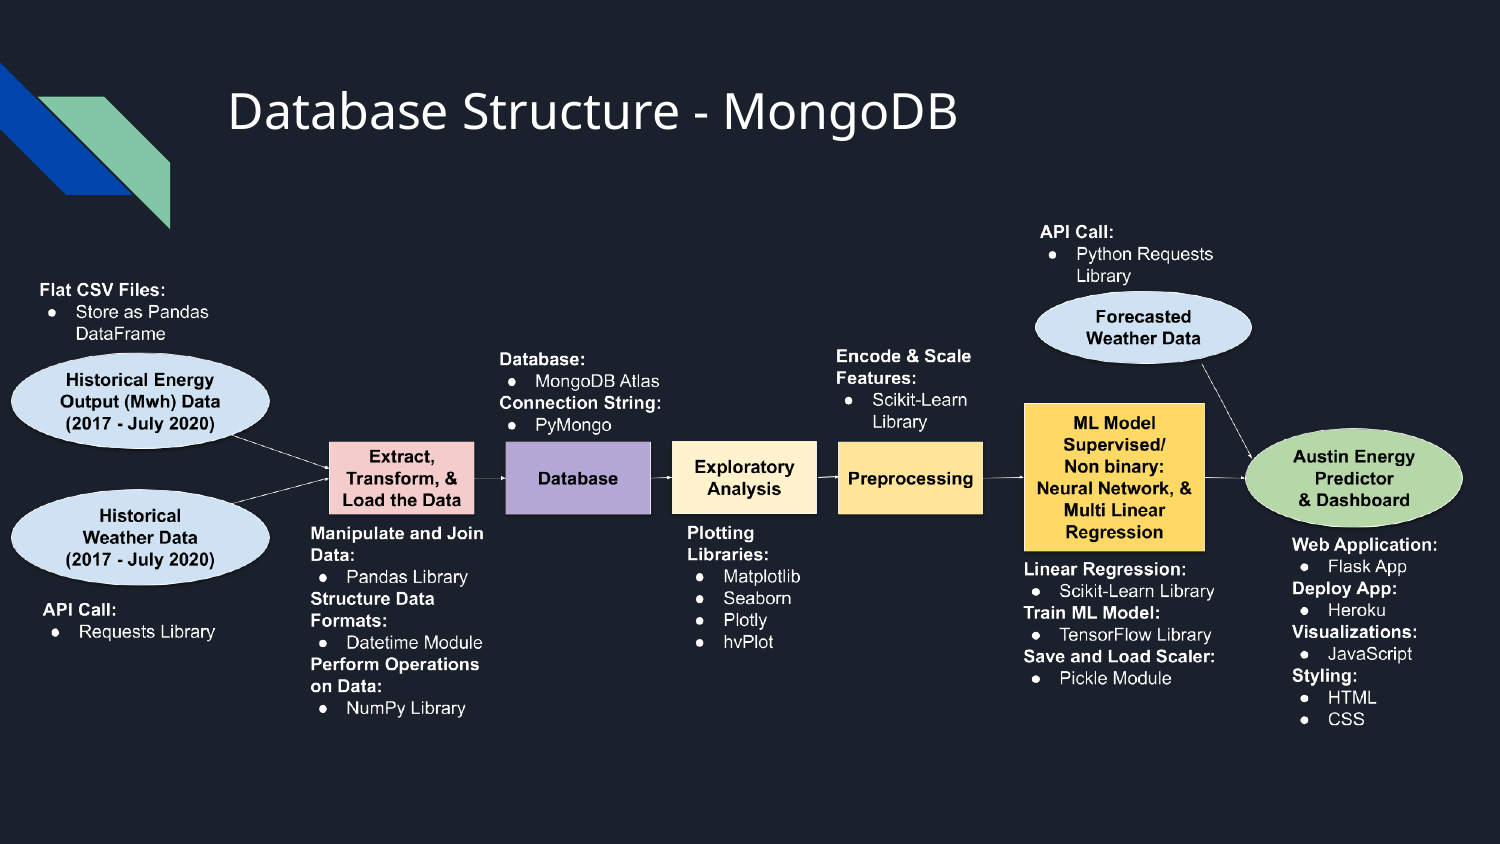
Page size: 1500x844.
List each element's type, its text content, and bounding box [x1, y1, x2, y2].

picture [0, 202, 1500, 745]
title Database Structure - MongoDB [212, 64, 1368, 200]
